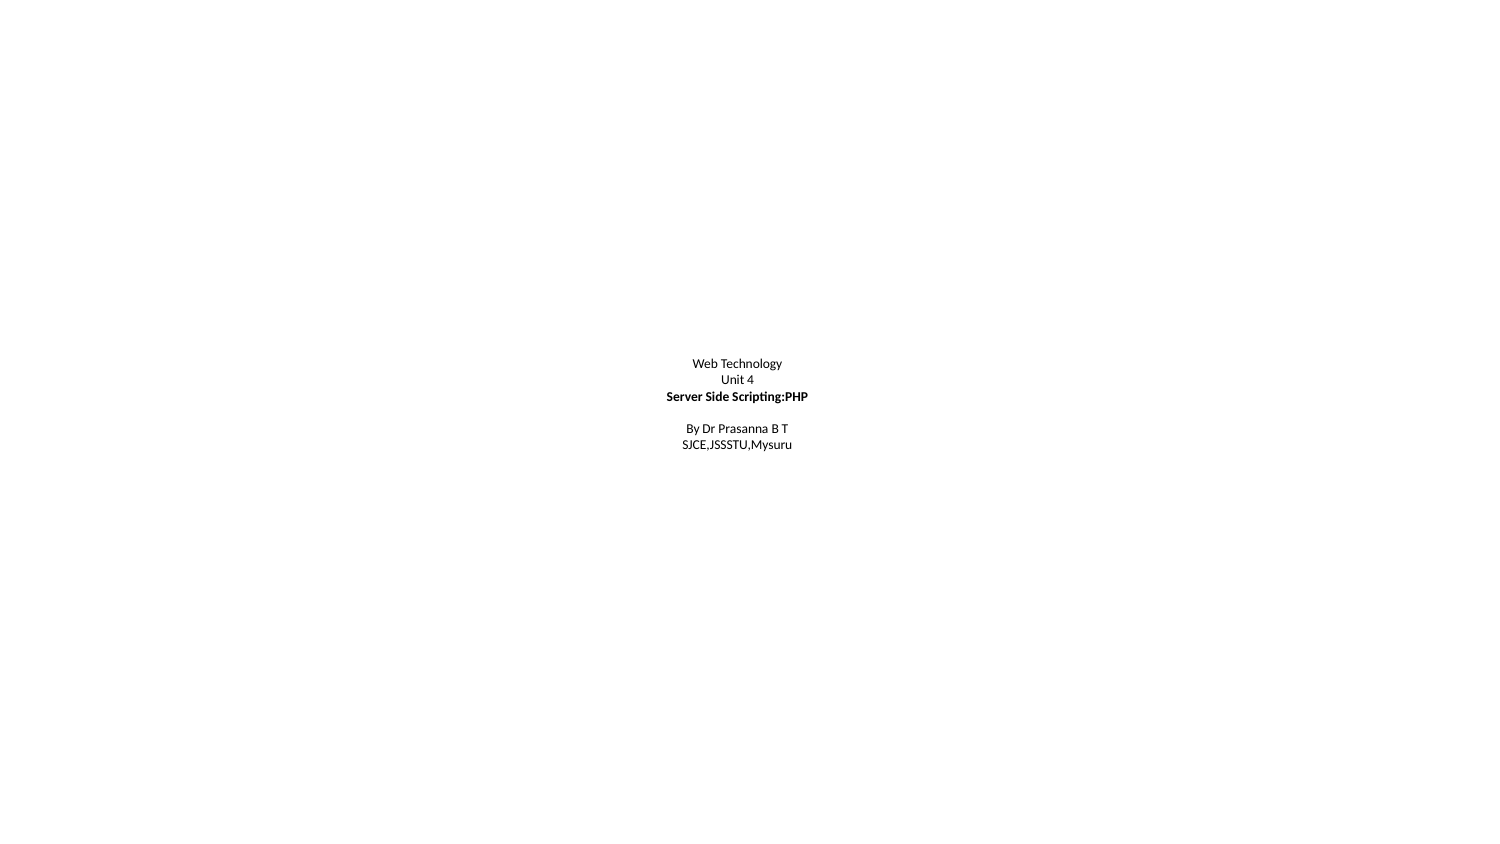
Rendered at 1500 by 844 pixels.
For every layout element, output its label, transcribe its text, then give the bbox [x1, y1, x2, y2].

title Web Technology Unit 4 Server Side Scripting:PHP By Dr Prasanna B T SJCE,JSSSTU,Mysuru [62, 321, 1413, 463]
